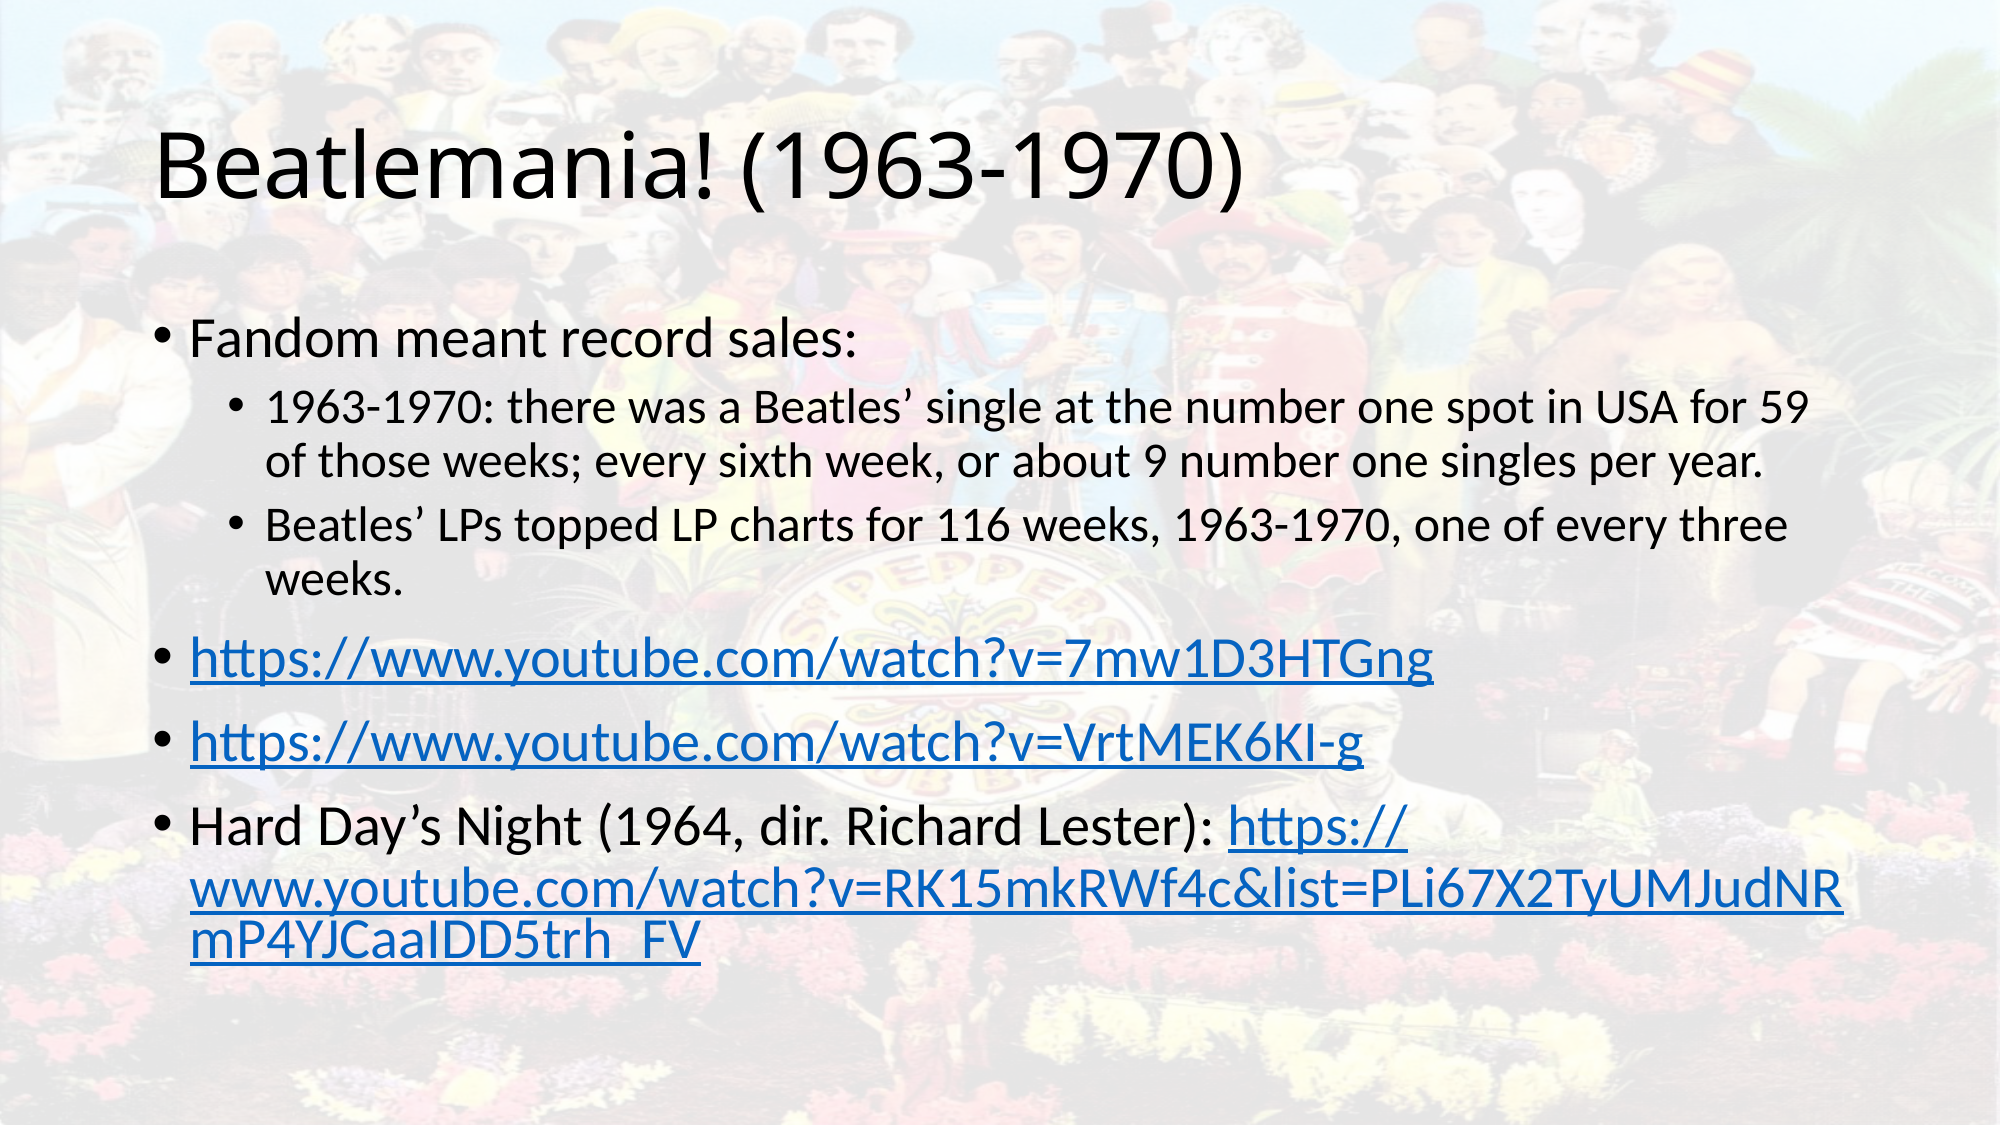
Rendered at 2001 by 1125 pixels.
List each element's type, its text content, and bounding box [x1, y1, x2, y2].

list Fandom meant record sales: 1963-1970: there was a Beatles’ single at the number one spot in USA for 59 of those weeks; every sixth week, or about 9 number one singles per year. Beatles’ LPs topped LP charts for 116 weeks, 1963-1970, one of every three weeks. https://www.youtube.com/watch?v=7mw1D3HTGng https://www.youtube.com/watch?v=VrtMEK6KI-g Hard Day’s Night (1964, dir. Richard Lester): https://www.youtube.com/watch?v=RK15mkRWf4c&list=PLi67X2TyUMJudNRmP4YJCaaIDD5trh_FV [137, 299, 1863, 1014]
title Beatlemania! (1963-1970) [137, 59, 1863, 278]
